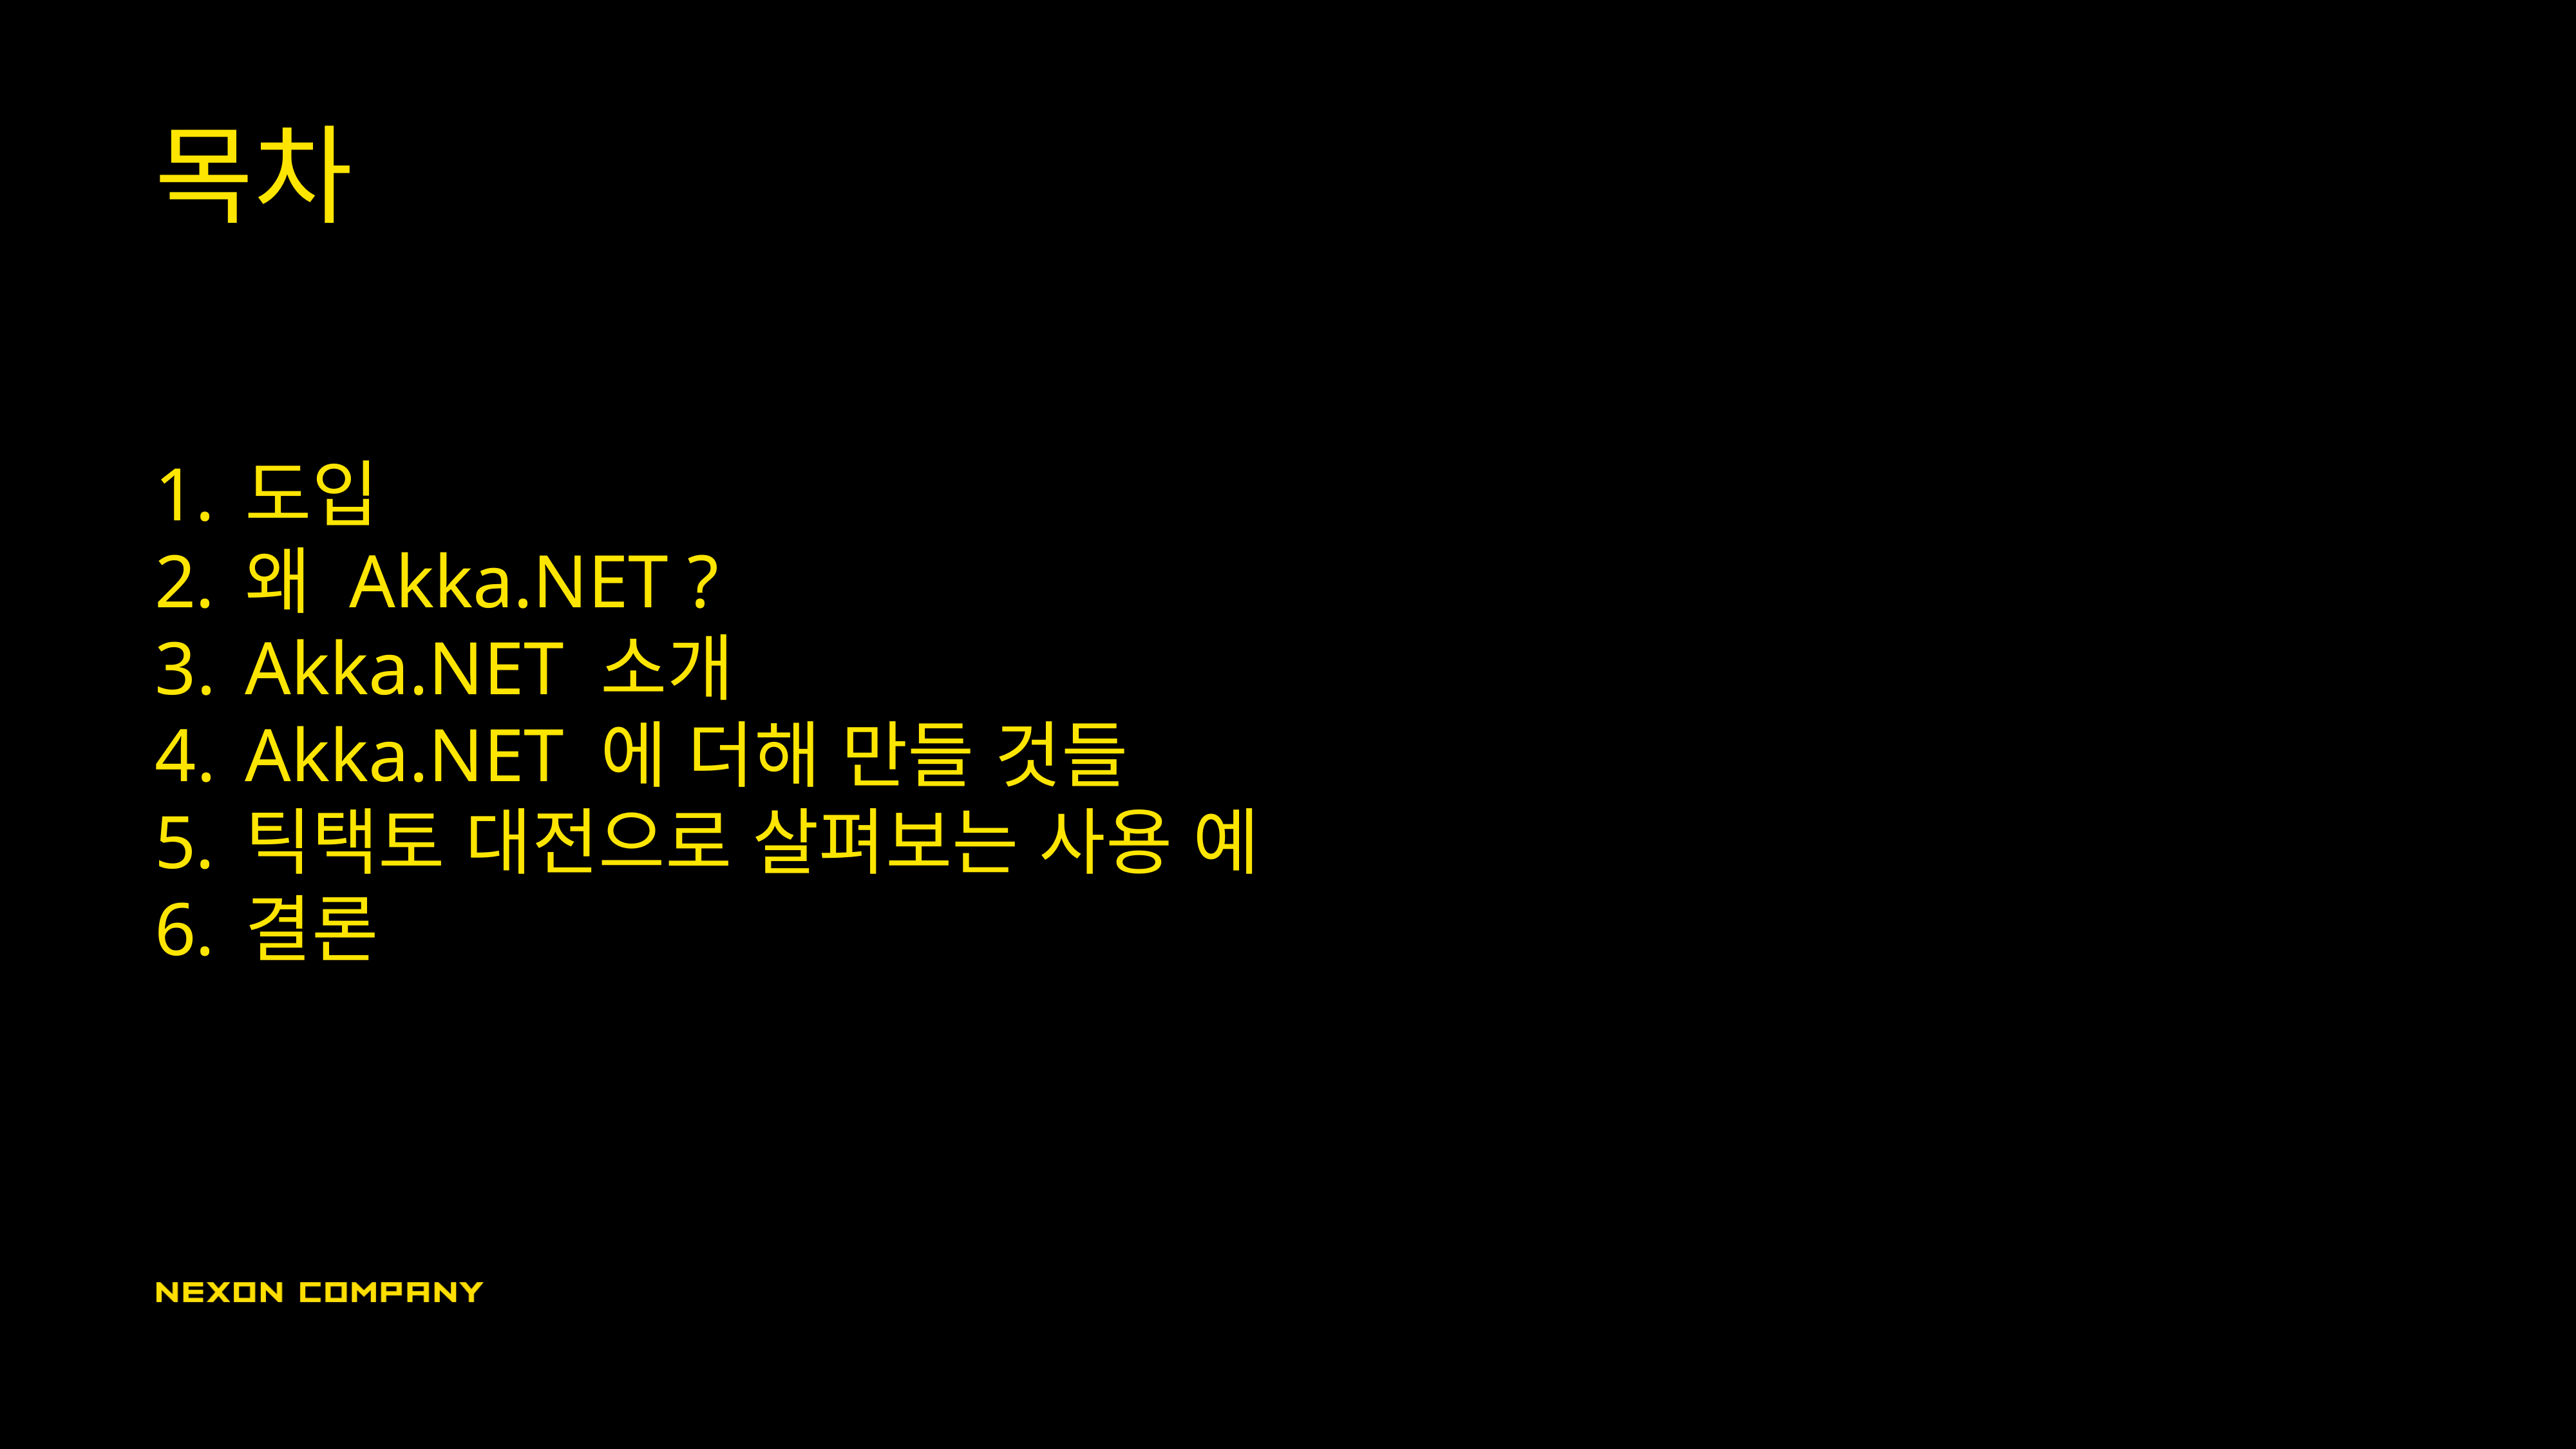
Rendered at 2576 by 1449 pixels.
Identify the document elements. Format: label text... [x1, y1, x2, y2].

picture [156, 1282, 484, 1303]
text_box 목차 [149, 102, 1874, 242]
text_box 도입 왜 Akka.NET ? Akka.NET 소개 Akka.NET 에 더해 만들 것들 틱택토 대전으로 살펴보는 사용 예 결론 [149, 442, 1874, 976]
